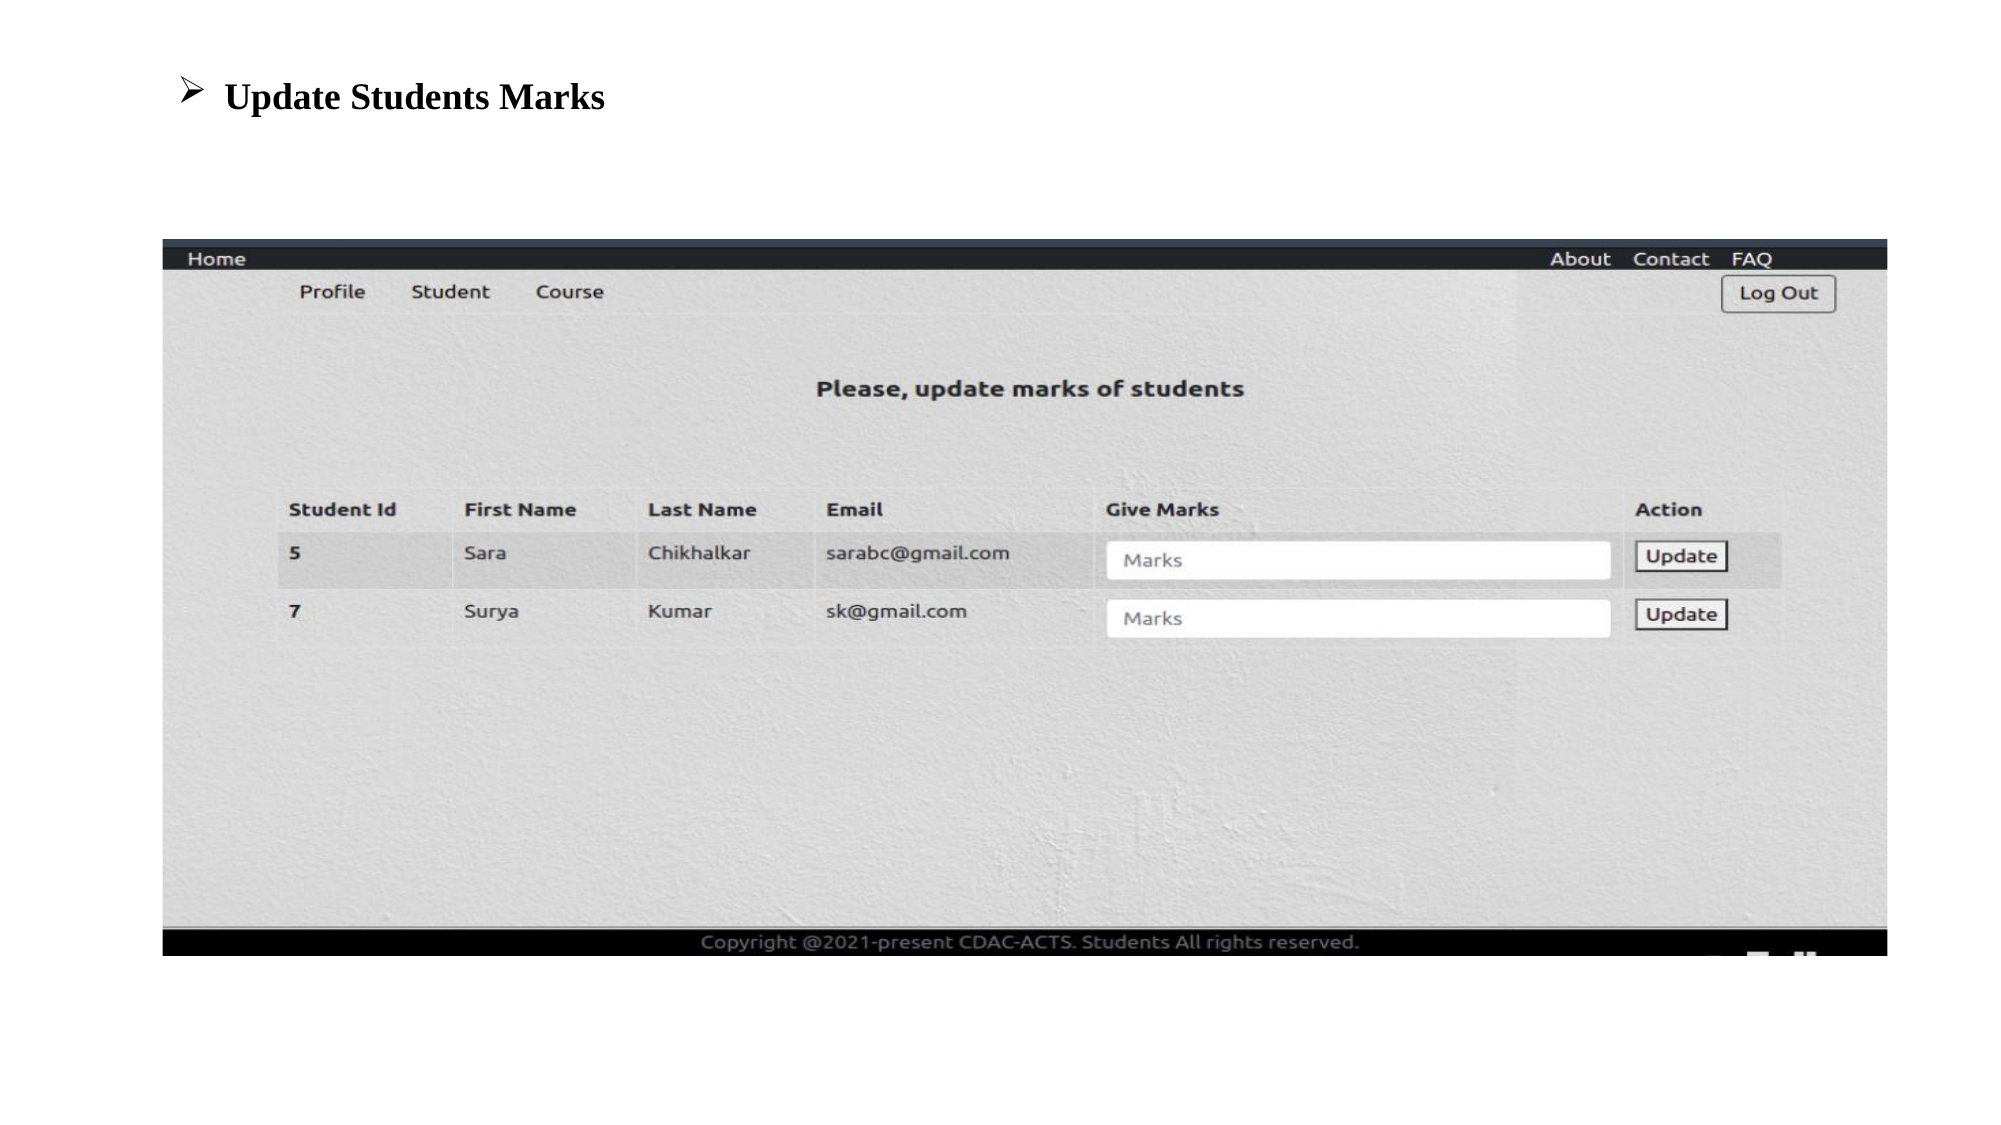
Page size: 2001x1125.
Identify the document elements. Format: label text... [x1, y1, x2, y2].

title Update Students Marks [162, 40, 1888, 239]
picture [162, 239, 1888, 956]
